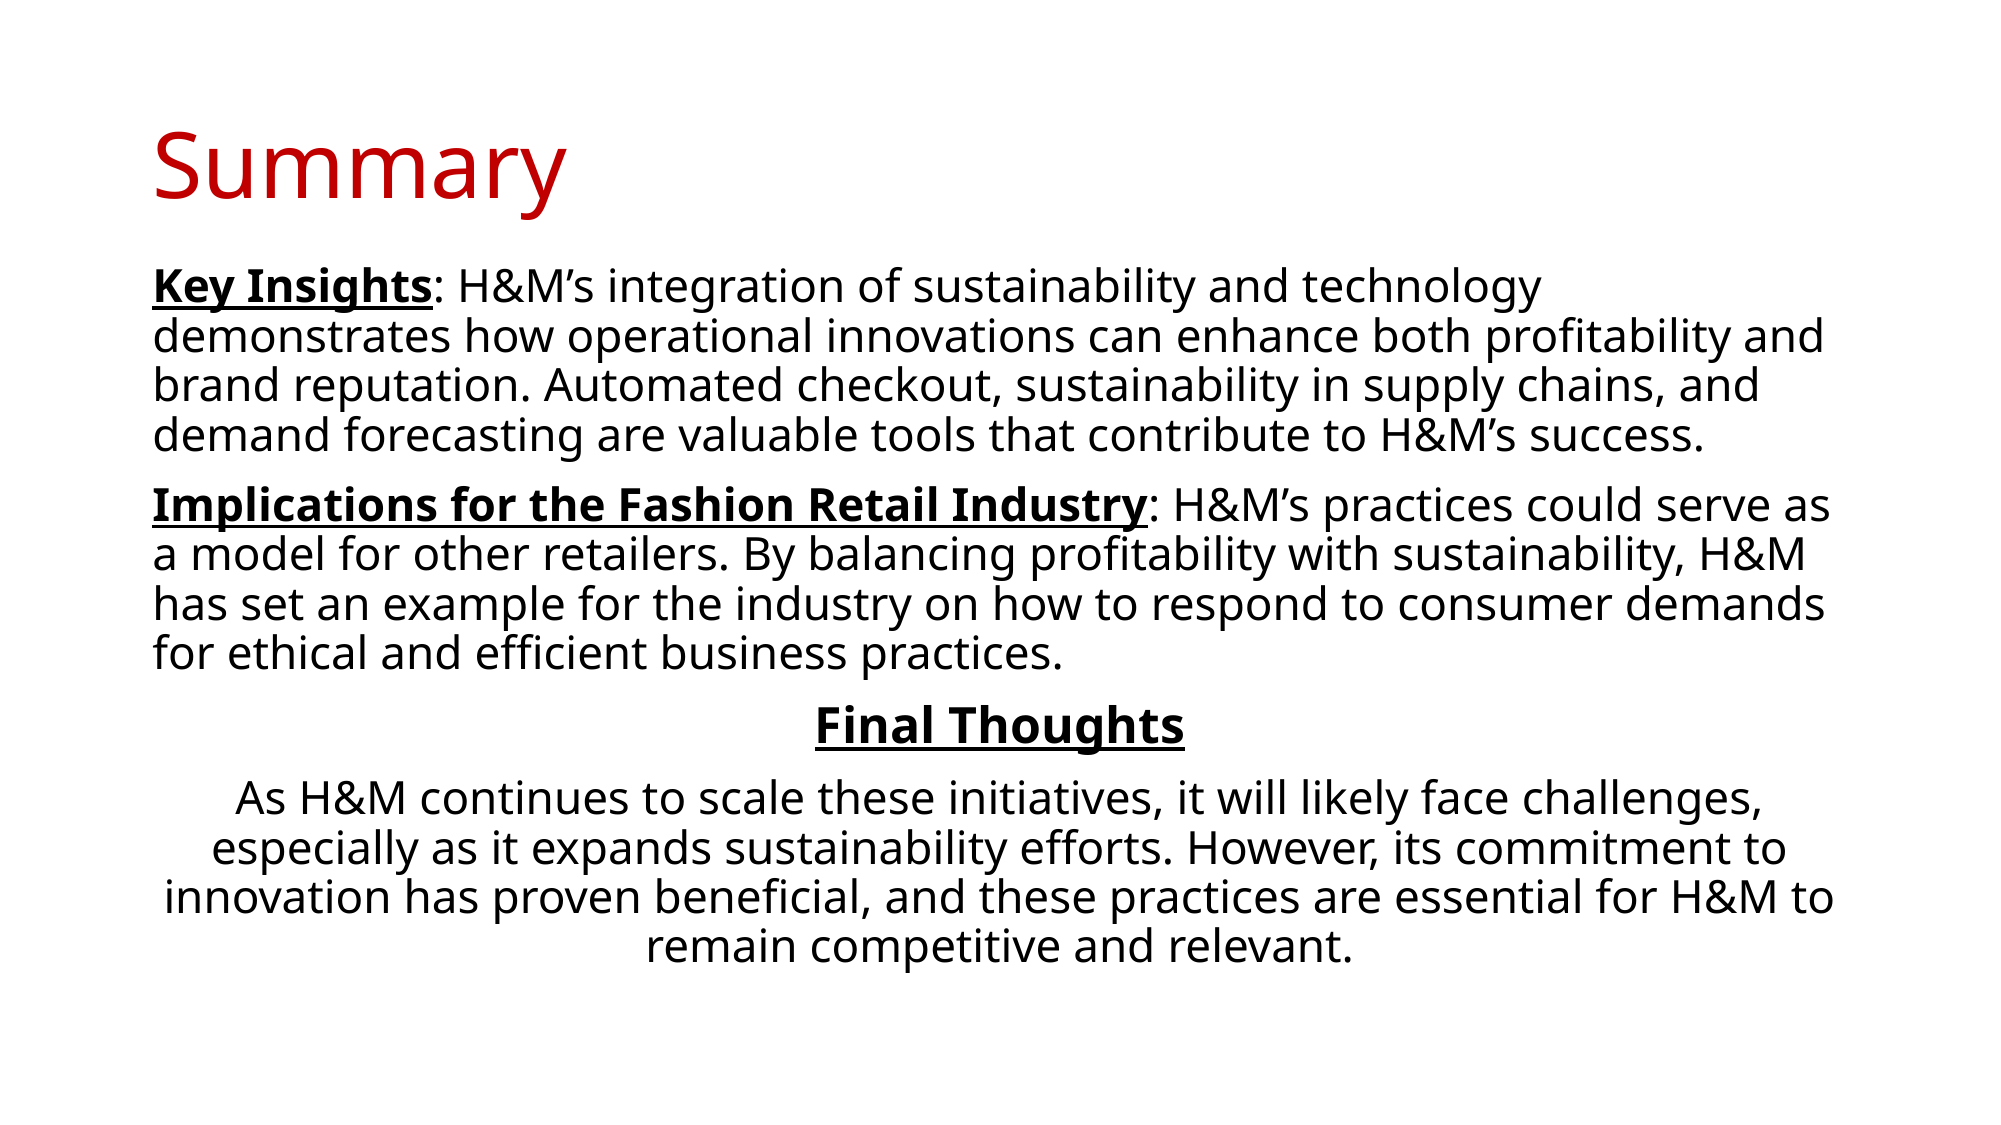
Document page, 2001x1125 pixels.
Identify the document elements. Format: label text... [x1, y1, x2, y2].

title Summary [137, 59, 1863, 255]
list Key Insights: H&M’s integration of sustainability and technology demonstrates how operational innovations can enhance both profitability and brand reputation. Automated checkout, sustainability in supply chains, and demand forecasting are valuable tools that contribute to H&M’s success. Implications for the Fashion Retail Industry: H&M’s practices could serve as a model for other retailers. By balancing profitability with sustainability, H&M has set an example for the industry on how to respond to consumer demands for ethical and efficient business practices. Final Thoughts As H&M continues to scale these initiatives, it will likely face challenges, especially as it expands sustainability efforts. However, its commitment to innovation has proven beneficial, and these practices are essential for H&M to remain competitive and relevant. [137, 255, 1863, 1034]
